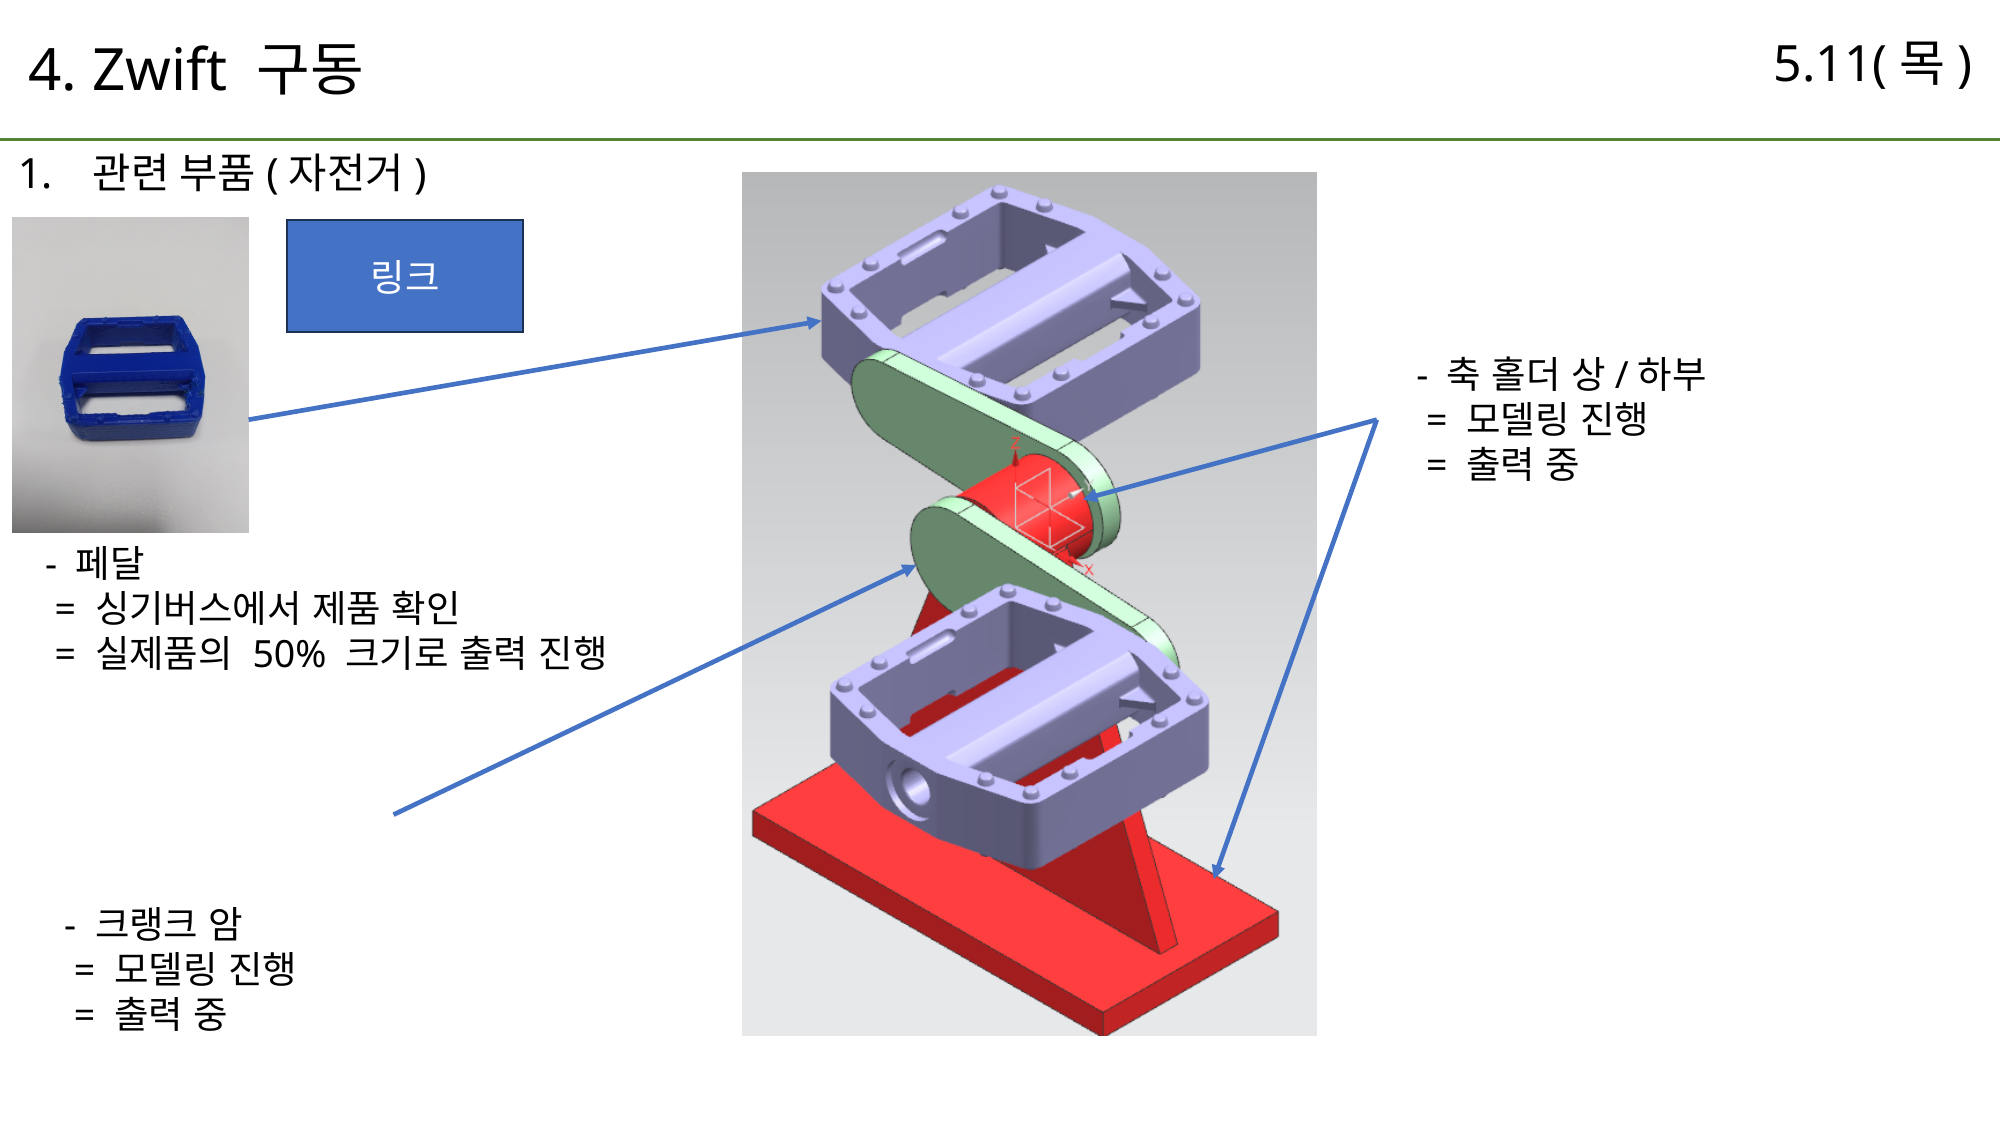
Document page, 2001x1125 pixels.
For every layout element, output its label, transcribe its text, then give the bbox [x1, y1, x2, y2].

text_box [1082, 419, 1213, 500]
text_box - 페달 = 싱기버스에서 제품 확인 = 실제품의 50% 크기로 출력 진행 [20, 532, 634, 683]
text_box 관련 부품(자전거) [3, 140, 453, 205]
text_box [393, 564, 917, 815]
text_box 4. Zwift 구동 [13, 24, 379, 110]
picture [742, 171, 1317, 1036]
text_box - 축 홀더 상/하부 = 모델링 진행 = 출력 중 [1391, 343, 1723, 494]
text_box 5.11(목) [1758, 24, 1988, 100]
picture [12, 217, 249, 533]
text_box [248, 320, 822, 420]
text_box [1213, 419, 1377, 880]
text_box 링크 [286, 219, 524, 320]
text_box - 크랭크 암 = 모델링 진행 = 출력 중 [39, 894, 313, 1044]
